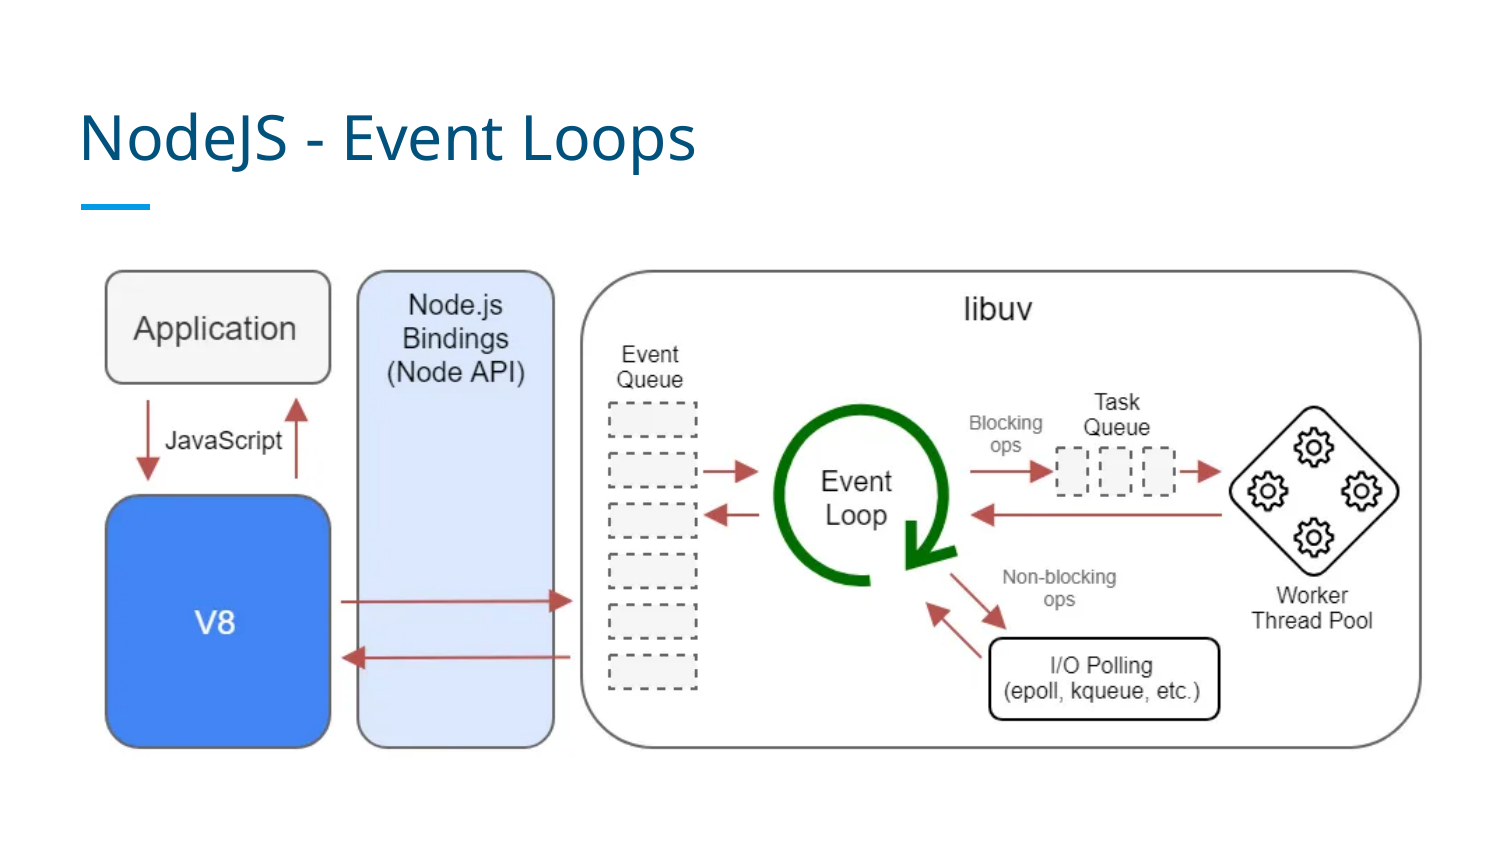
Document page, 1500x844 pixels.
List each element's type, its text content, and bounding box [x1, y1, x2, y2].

title NodeJS - Event Loops [63, 75, 1437, 188]
picture [76, 242, 1451, 780]
